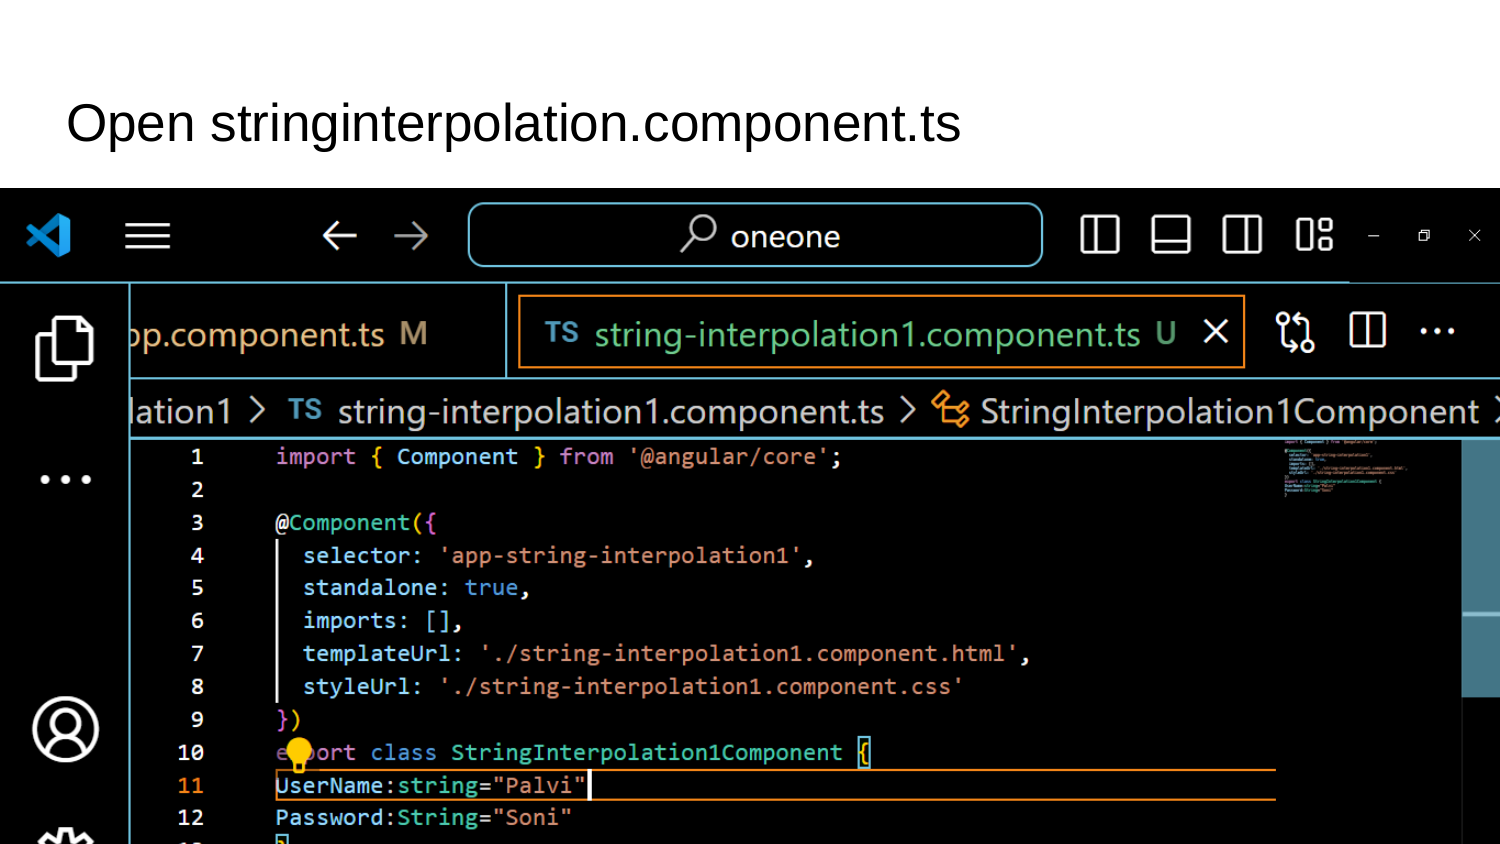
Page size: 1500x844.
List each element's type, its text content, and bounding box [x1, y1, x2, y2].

picture [0, 188, 1500, 844]
title Open stringinterpolation.component.ts [51, 72, 1449, 167]
